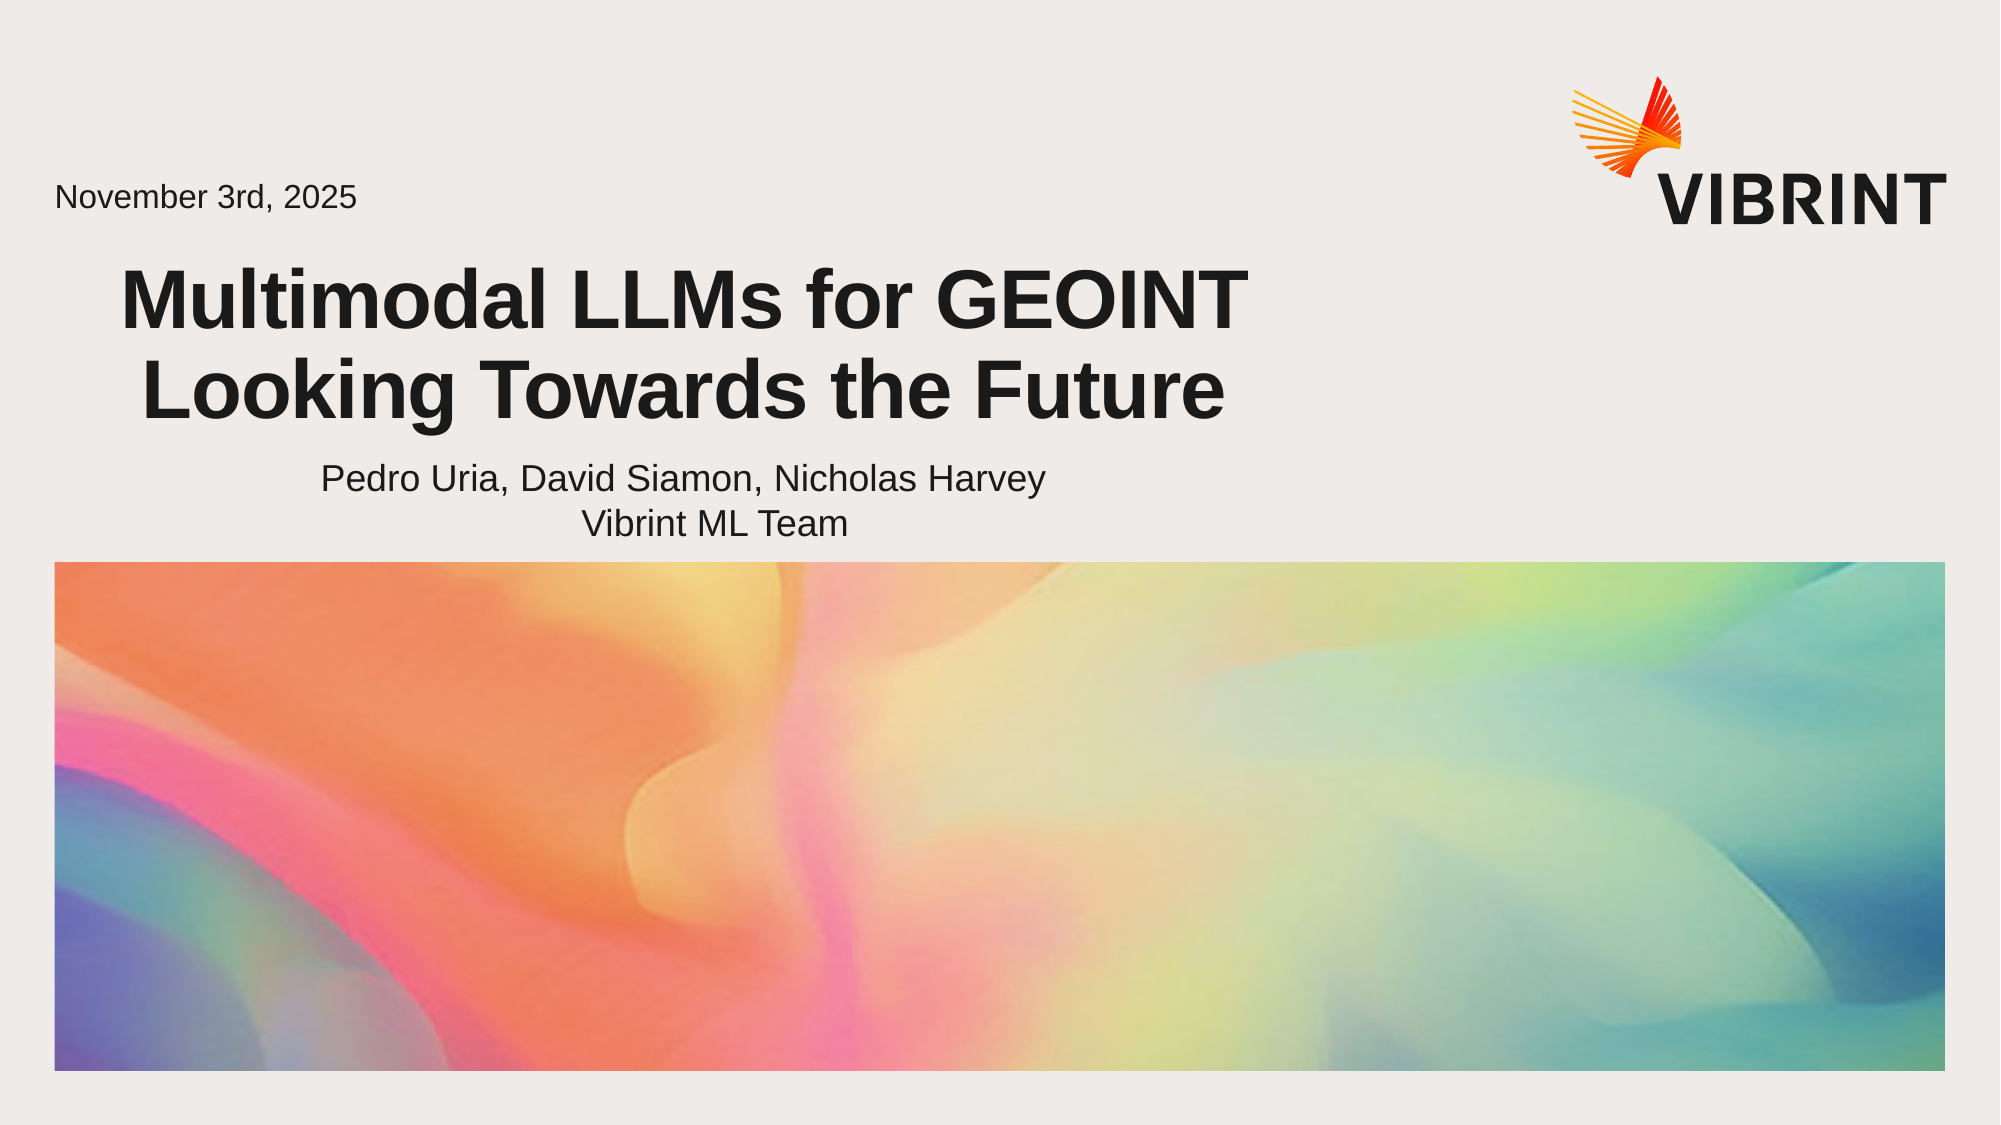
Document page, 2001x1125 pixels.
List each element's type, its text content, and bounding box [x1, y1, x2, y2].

text_box Pedro Uria, David Siamon, Nicholas Harvey Vibrint ML Team [305, 446, 1125, 552]
picture [54, 562, 1945, 1071]
title Multimodal LLMs for GEOINT Looking Towards the Future [54, 256, 1316, 535]
subtitle November 3rd, 2025 [54, 54, 1316, 216]
